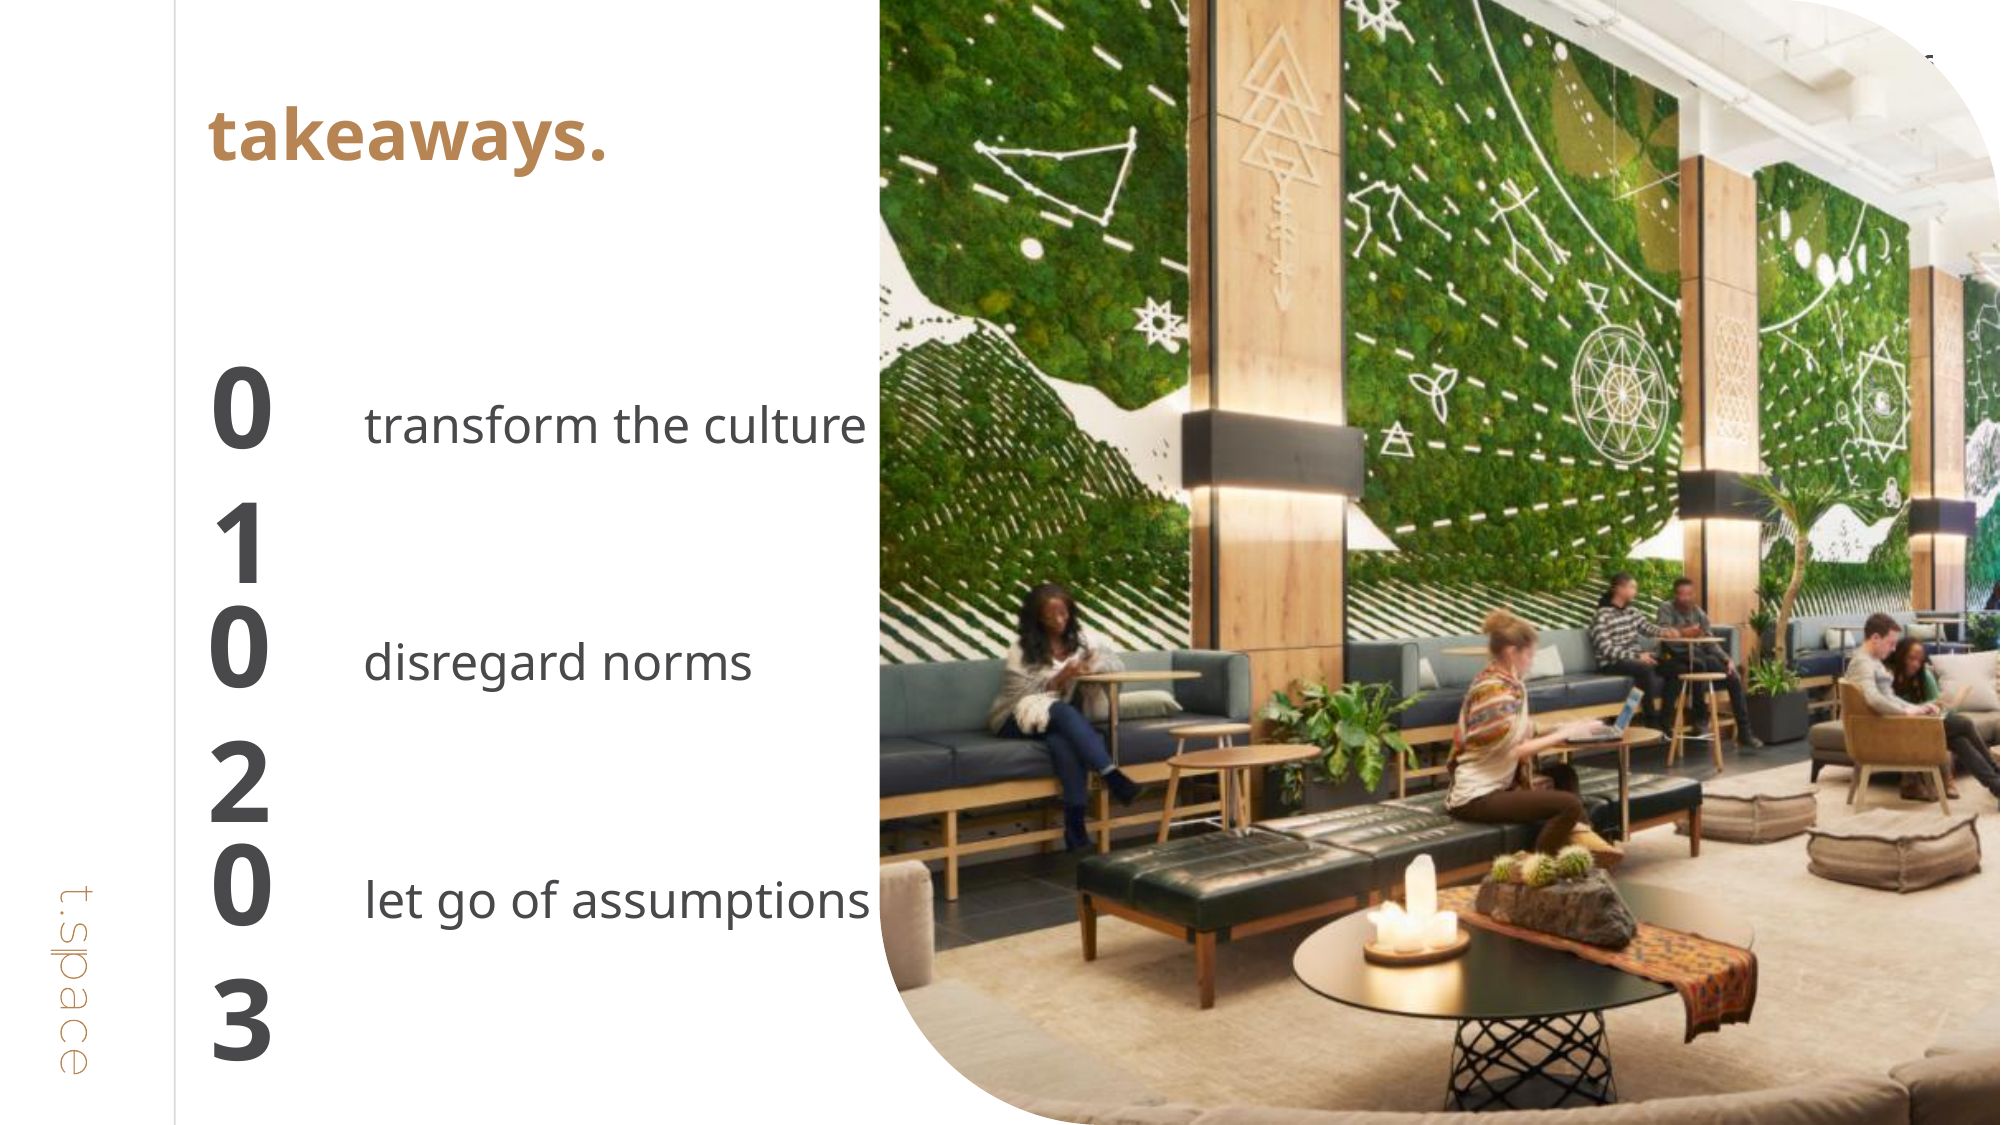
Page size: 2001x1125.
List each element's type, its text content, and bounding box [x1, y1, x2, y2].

text_box let go of assumptions [364, 843, 874, 1015]
text_box disregard norms [363, 604, 874, 777]
text_box transform the culture [364, 328, 874, 501]
title takeaways. [207, 44, 874, 232]
picture [35, 863, 109, 1097]
text_box 01 [210, 328, 331, 480]
text_box 02 [207, 566, 328, 719]
text_box 03 [210, 805, 331, 957]
picture [879, 0, 2000, 1125]
